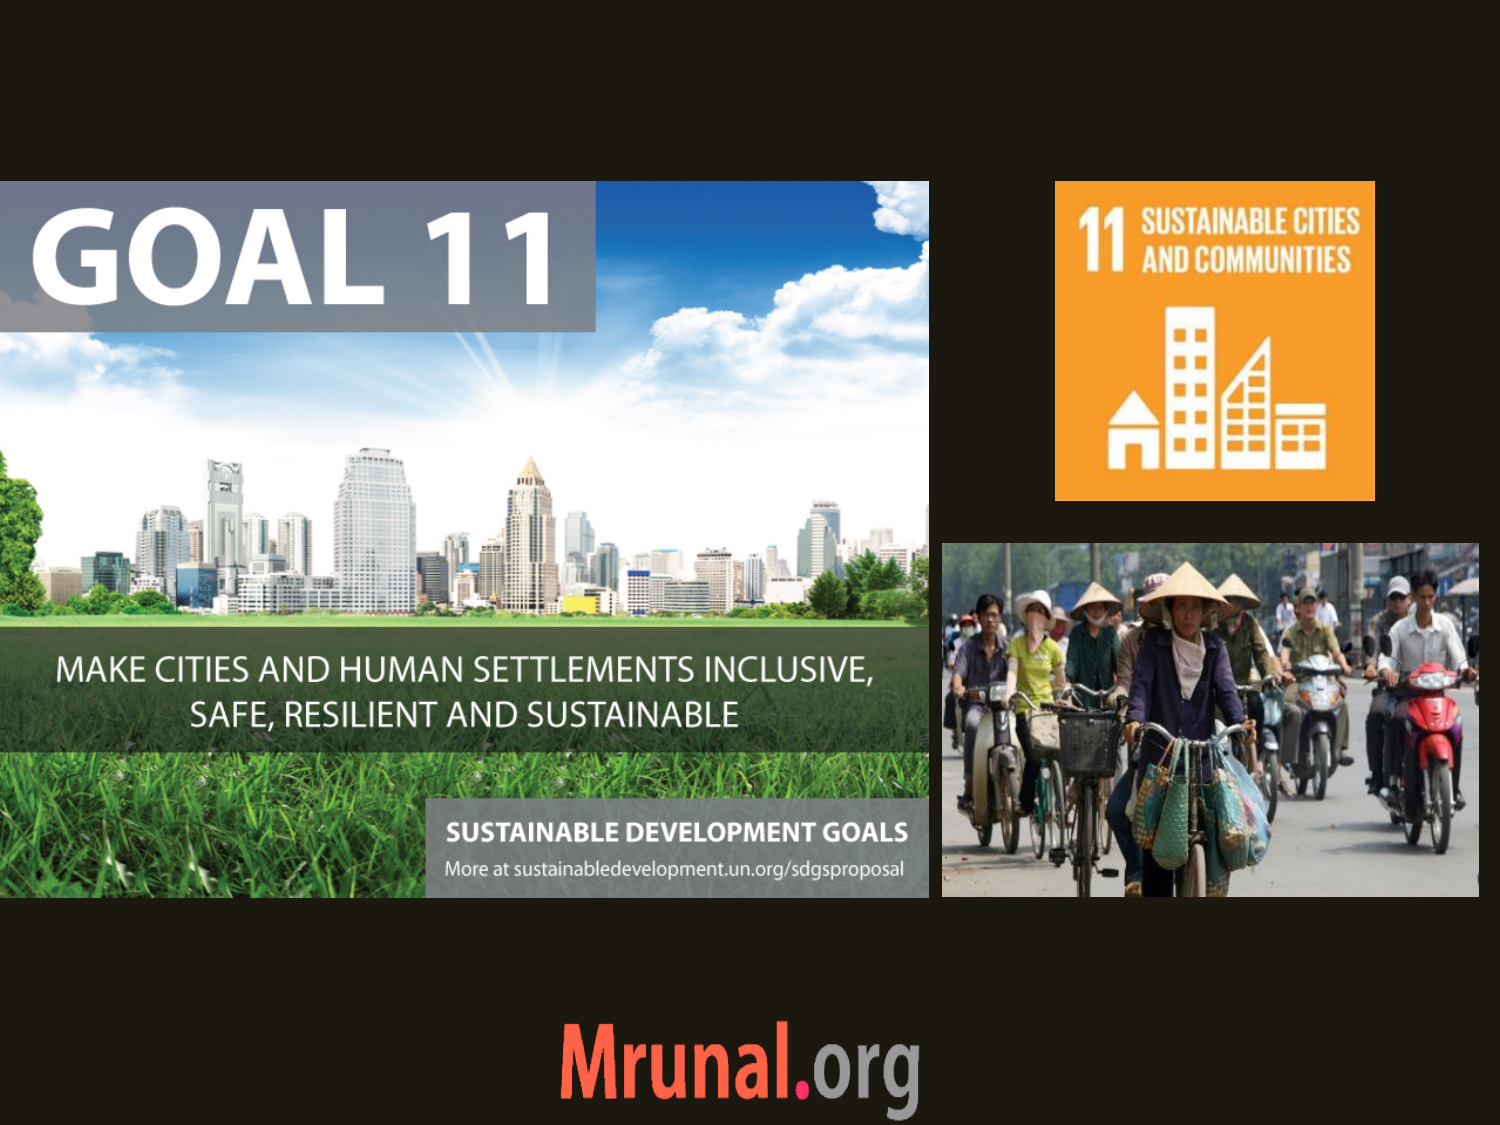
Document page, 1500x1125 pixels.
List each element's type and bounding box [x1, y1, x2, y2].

picture [556, 1005, 922, 1125]
picture [942, 543, 1479, 897]
picture [1054, 181, 1375, 501]
picture [0, 181, 929, 898]
